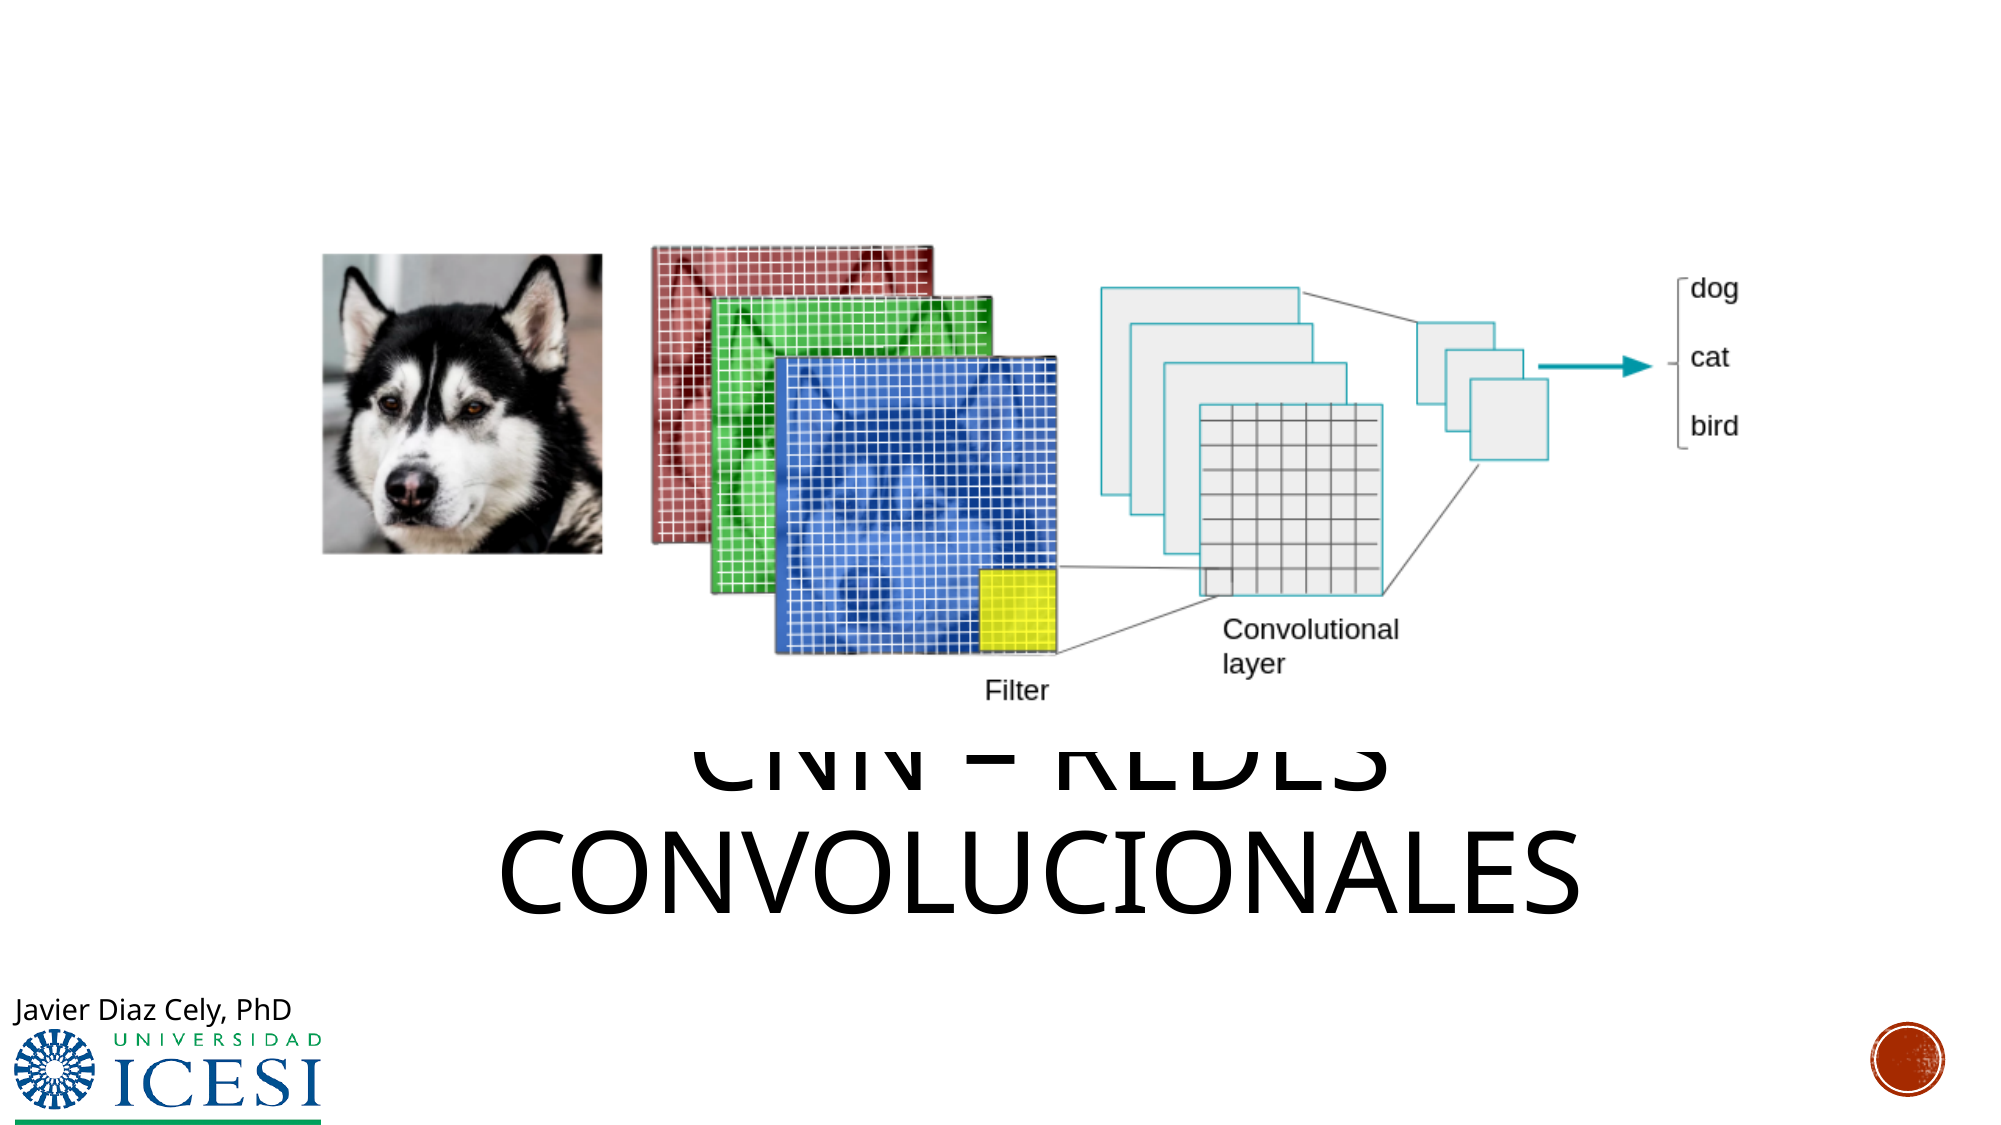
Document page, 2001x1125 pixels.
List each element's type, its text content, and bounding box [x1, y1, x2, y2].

text_box Javier Diaz Cely, PhD [0, 987, 309, 1037]
title CNN – Redes convolucionales [215, 682, 1866, 947]
picture [14, 1029, 321, 1125]
picture [315, 143, 1765, 751]
